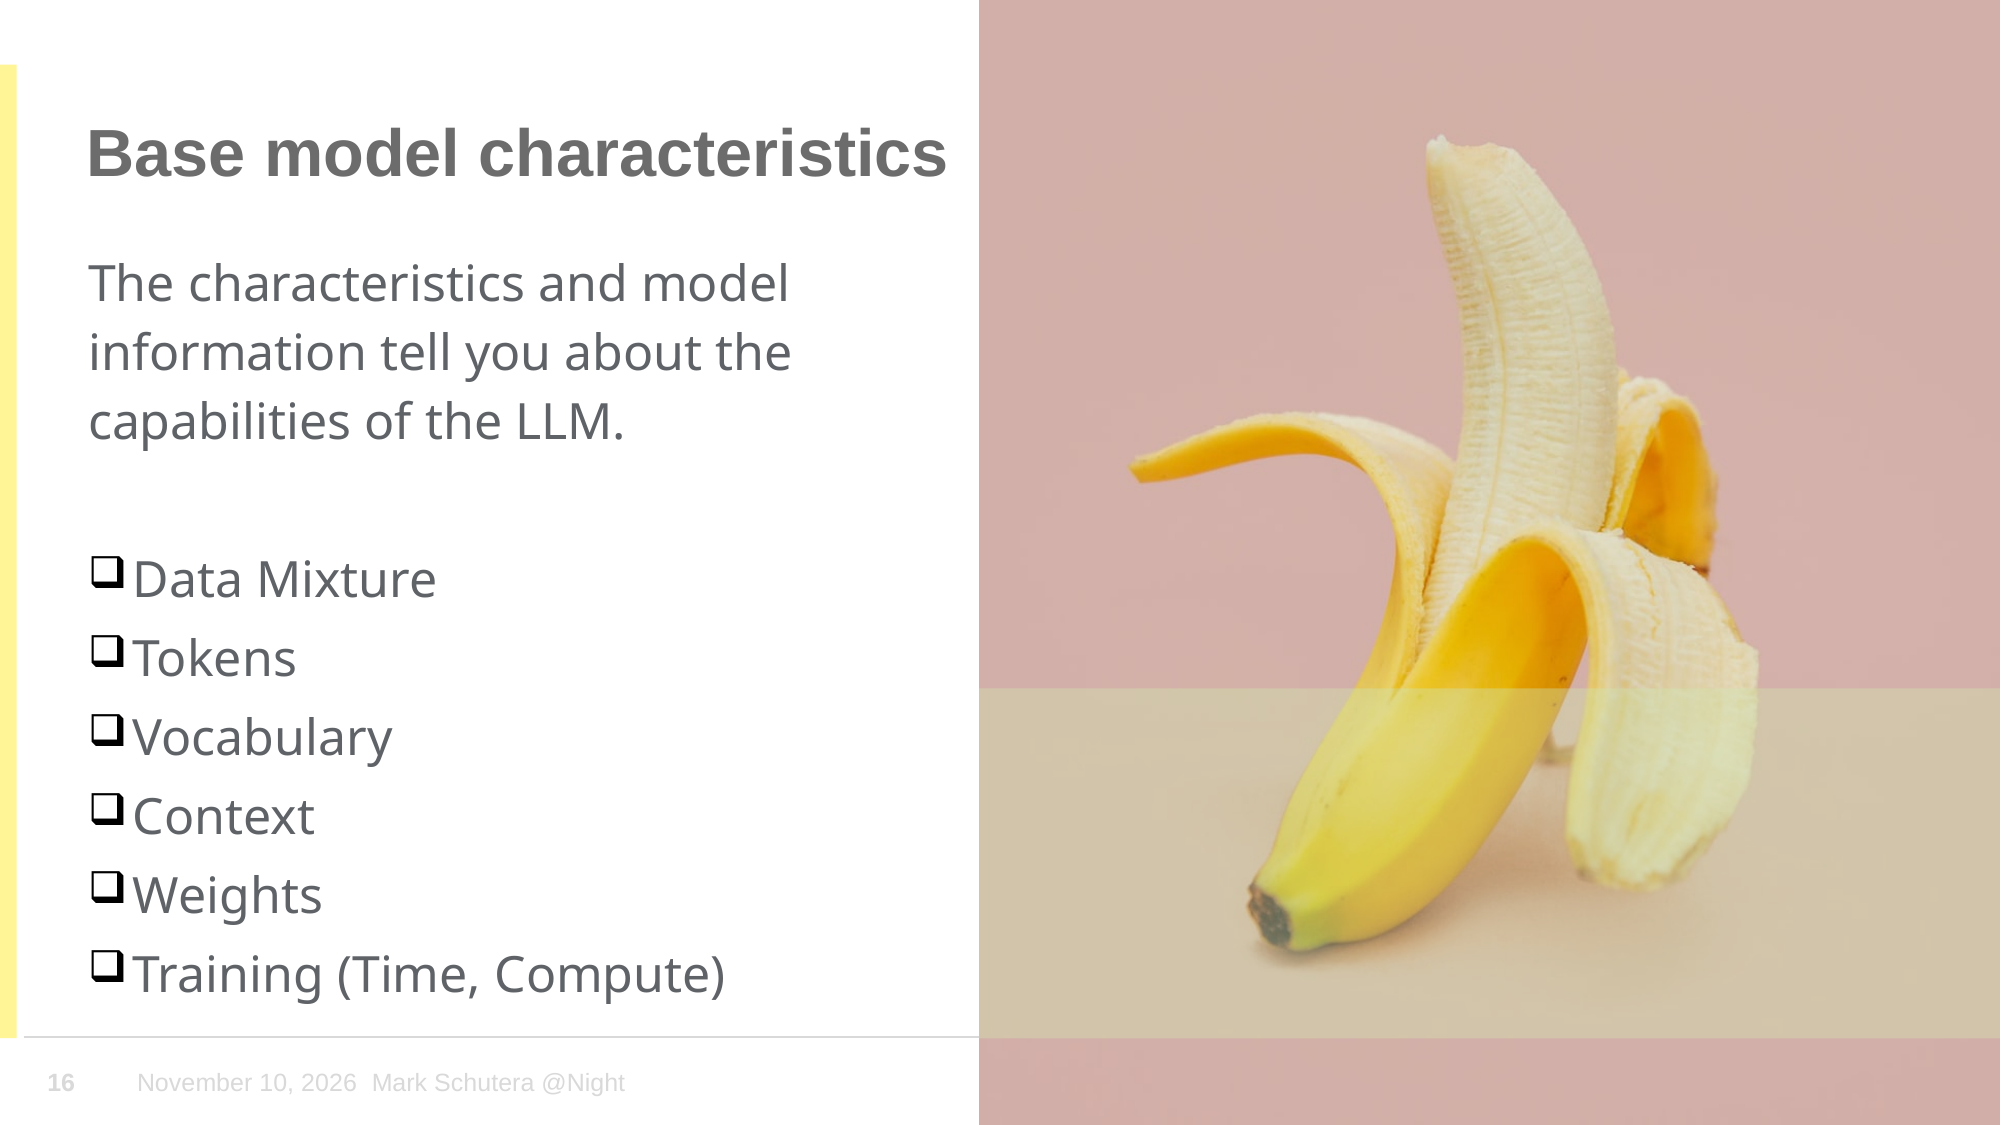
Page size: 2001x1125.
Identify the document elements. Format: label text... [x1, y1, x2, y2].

picture [979, 0, 2000, 1125]
slide_number 16 [47, 1038, 119, 1125]
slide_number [137, 1038, 362, 1125]
list The characteristics and model information tell you about the capabilities of the LLM. Data Mixture Tokens Vocabulary Context Weights Training (Time, Compute) [88, 242, 818, 1022]
title Base model characteristics [86, 64, 979, 191]
